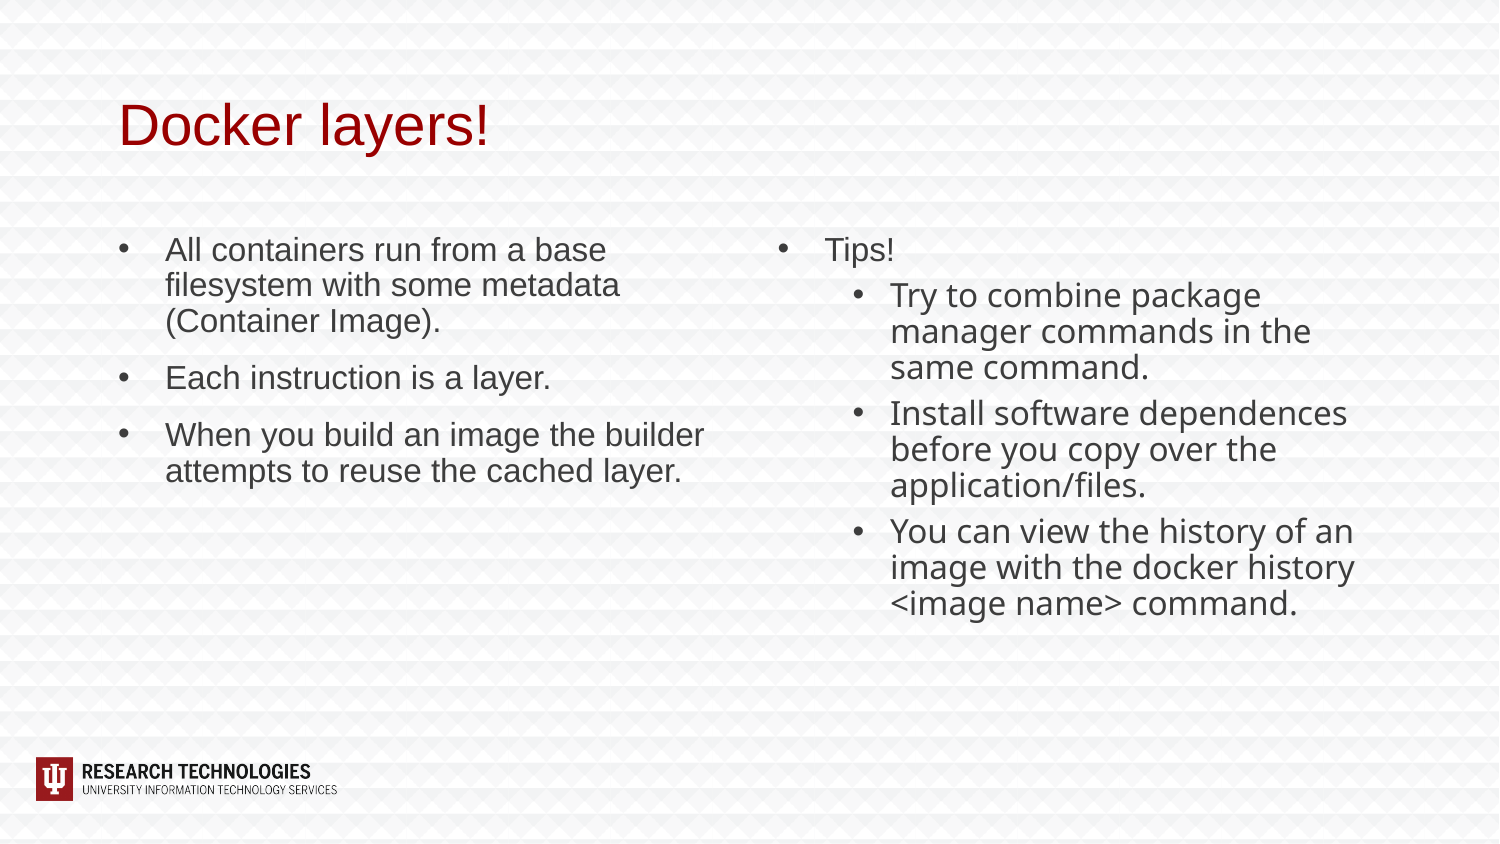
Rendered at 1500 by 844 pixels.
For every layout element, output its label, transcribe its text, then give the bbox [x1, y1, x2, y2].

title Docker layers! [103, 45, 1397, 208]
picture [0, 0, 1499, 844]
list Tips! Try to combine package manager commands in the same command. Install software dependences before you copy over the application/files. You can view the history of an image with the docker history <image name> command. [762, 224, 1397, 815]
list All containers run from a base filesystem with some metadata (Container Image). Each instruction is a layer. When you build an image the builder attempts to reuse the cached layer. [103, 224, 738, 631]
